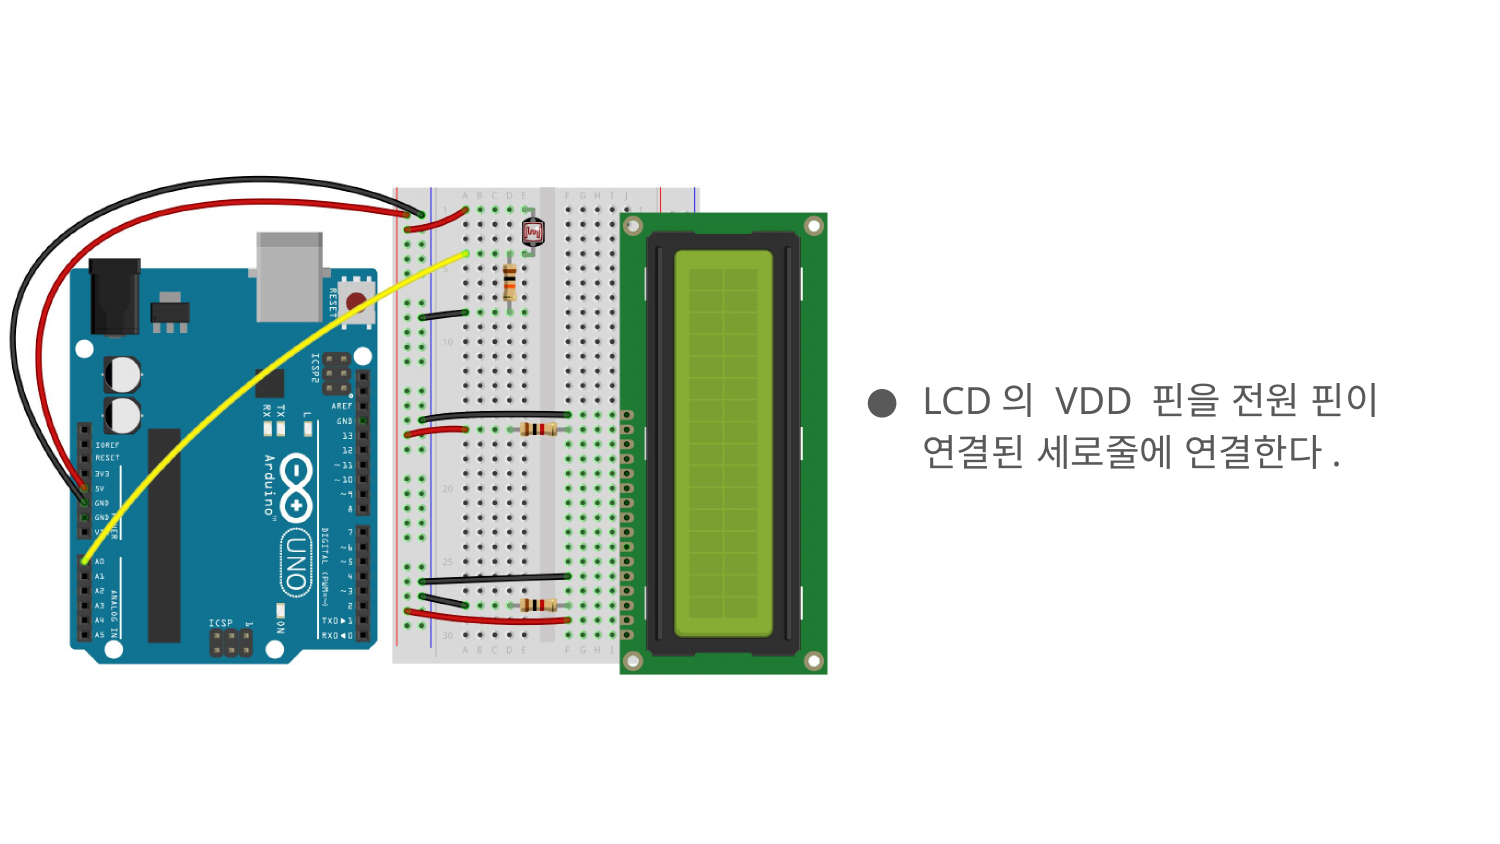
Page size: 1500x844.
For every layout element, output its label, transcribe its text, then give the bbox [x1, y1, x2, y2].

picture [0, 162, 833, 681]
list LCD의 VDD 핀을 전원 핀이 연결된 세로줄에 연결한다. [832, 0, 1500, 844]
